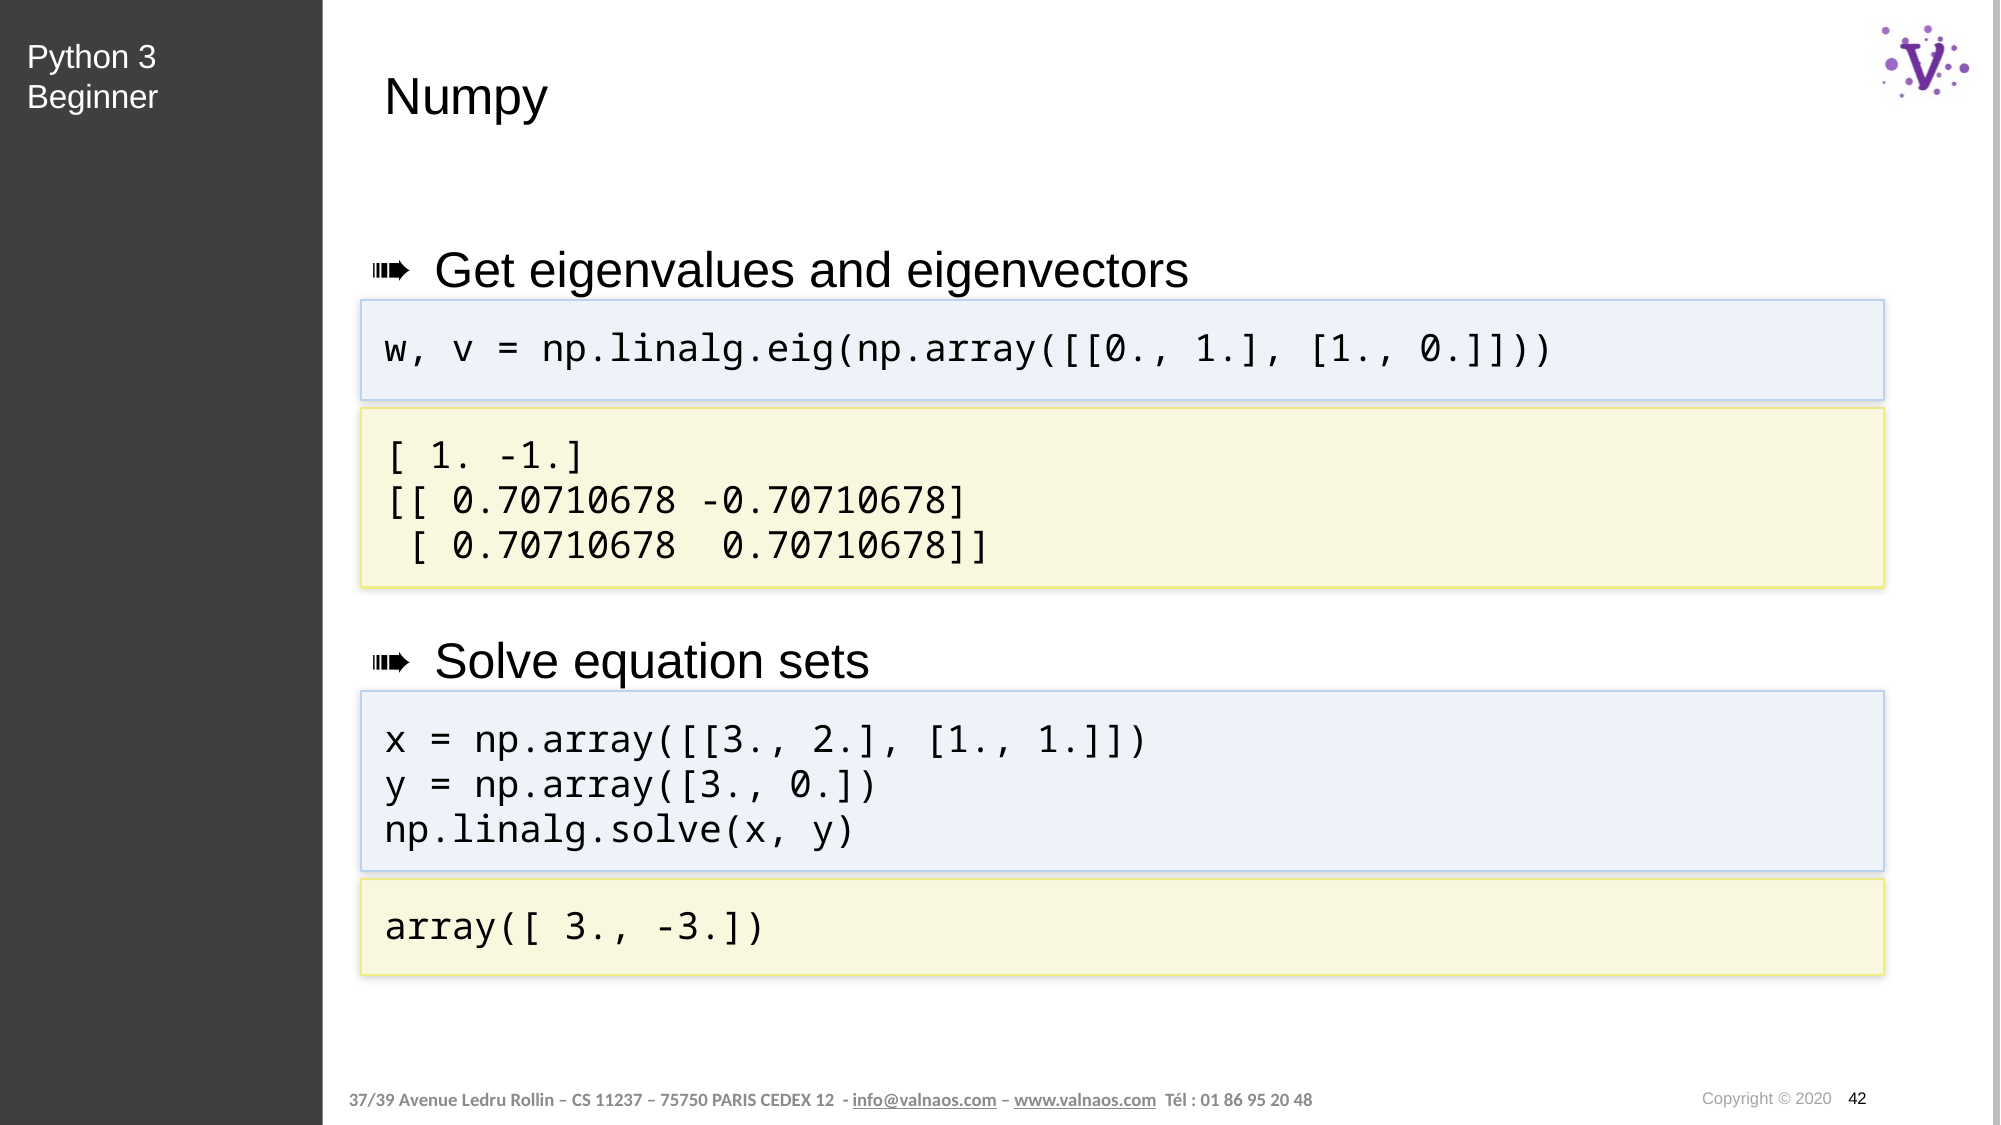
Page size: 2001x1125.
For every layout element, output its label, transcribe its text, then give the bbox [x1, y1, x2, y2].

text_box w, v = np.linalg.eig(np.array([[0., 1.], [1., 0.]])) [360, 299, 1885, 400]
text_box Solve equation sets [98, 628, 1872, 689]
text_box x = np.array([[3., 2.], [1., 1.]]) y = np.array([3., 0.]) np.linalg.solve(x, y) [360, 691, 1885, 872]
text_box array([ 3., -3.]) [360, 878, 1885, 975]
text_box Get eigenvalues and eigenvectors [98, 237, 1872, 298]
slide_number Copyright © 2020 42 [1700, 1087, 1959, 1125]
text_box Python 3 Beginner [24, 35, 297, 116]
picture [1871, 18, 1979, 106]
text_box [ 1. -1.] [[ 0.70710678 -0.70710678] [ 0.70710678 0.70710678]] [360, 407, 1885, 588]
title Numpy [128, 62, 1872, 237]
